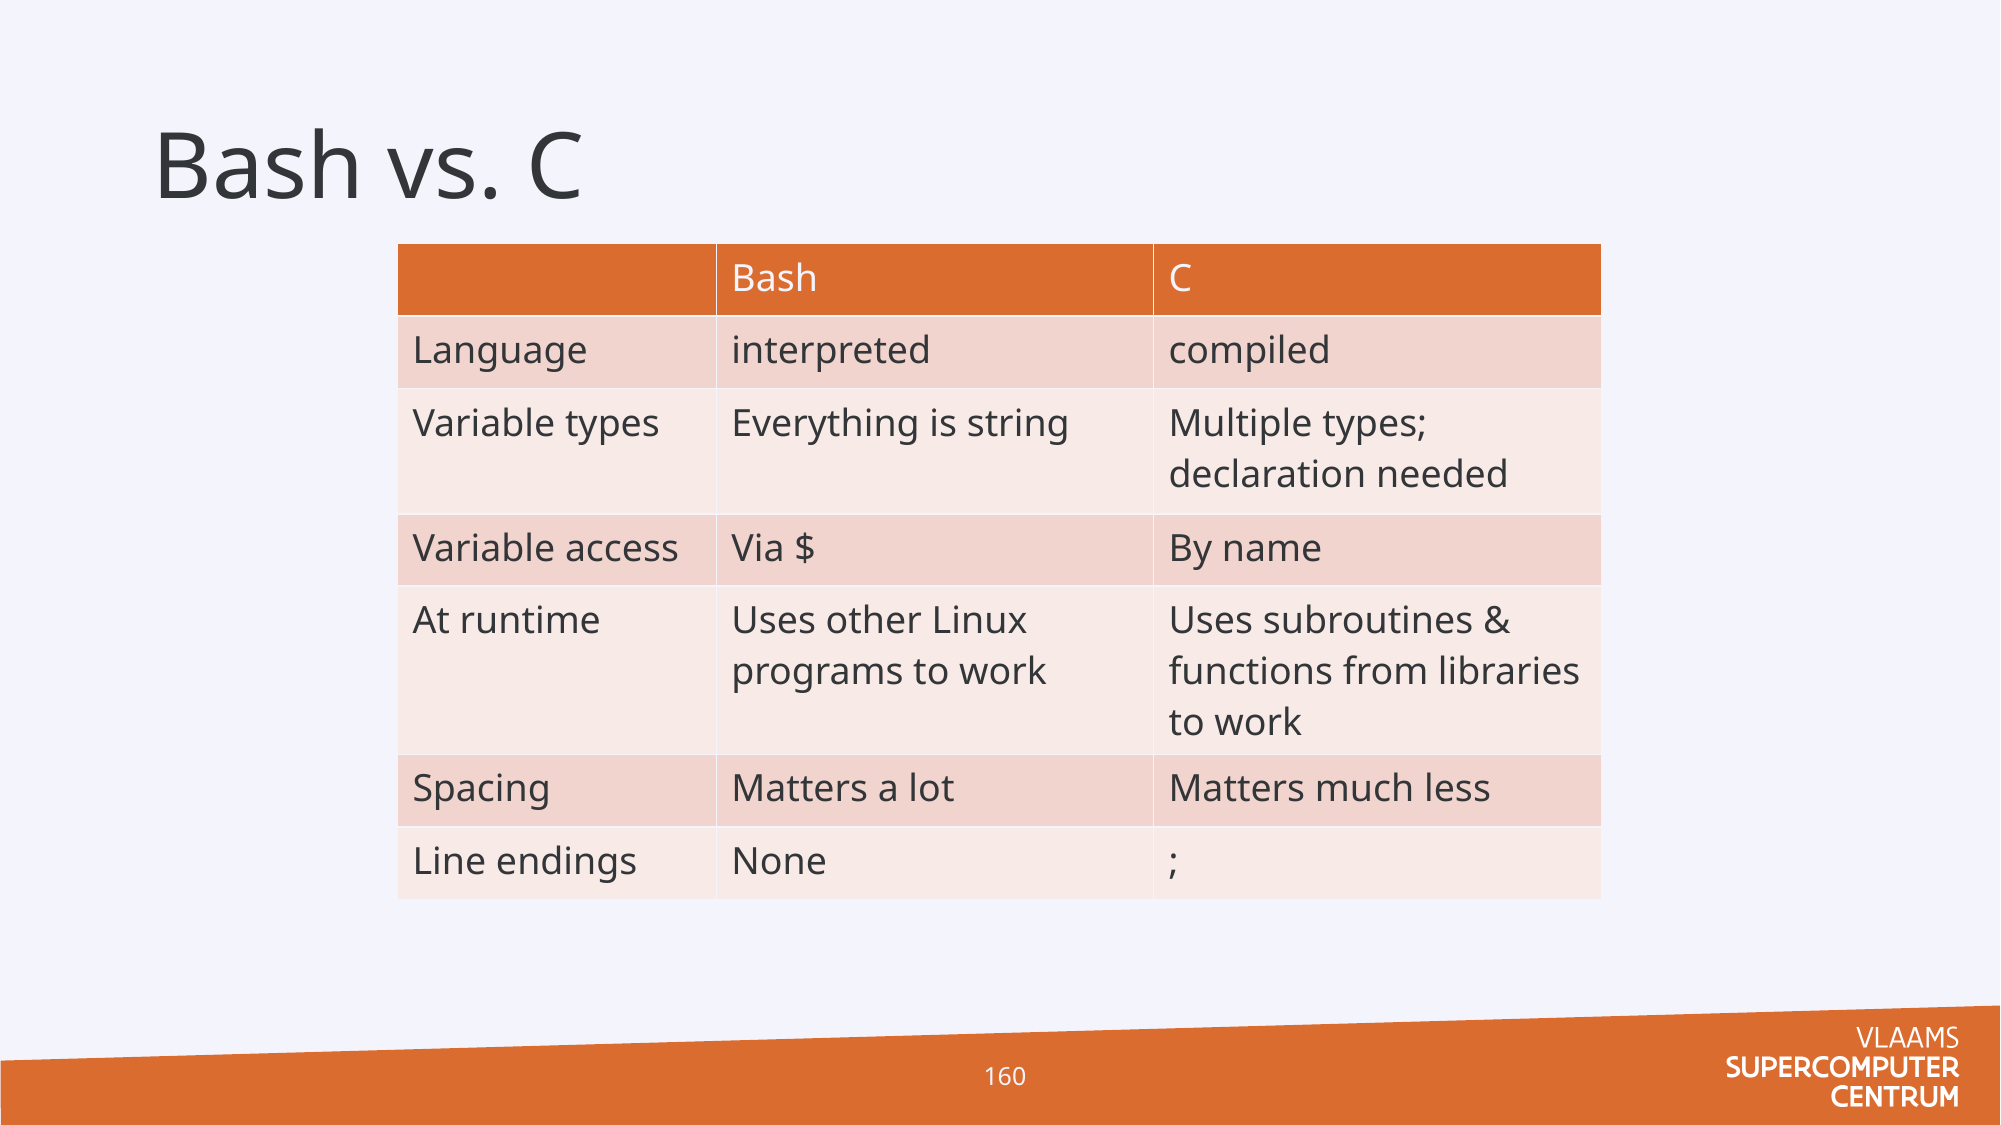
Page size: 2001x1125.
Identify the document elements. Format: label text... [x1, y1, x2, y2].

table_header [398, 244, 716, 315]
picture [1725, 1021, 1960, 1117]
table_cell ; [1154, 828, 1601, 899]
table_cell Language [398, 317, 716, 388]
table_cell interpreted [717, 317, 1153, 388]
slide_number 160 [958, 1047, 1042, 1108]
table_cell compiled [1154, 317, 1601, 388]
table_header Bash [717, 244, 1153, 315]
title Bash vs. C [137, 59, 1863, 278]
table_header C [1154, 244, 1601, 315]
table_cell Variable access [398, 515, 716, 585]
table_cell Uses other Linux programs to work [717, 587, 1153, 754]
table_cell None [717, 828, 1153, 899]
table_cell Uses subroutines & functions from libraries to work [1154, 587, 1601, 754]
table_cell Spacing [398, 755, 716, 826]
table_cell Matters a lot [717, 755, 1153, 826]
table_cell Everything is string [717, 389, 1153, 513]
table_cell Multiple types; declaration needed [1154, 389, 1601, 513]
table_cell By name [1154, 515, 1601, 585]
table_cell Via $ [717, 515, 1153, 585]
table_cell At runtime [398, 587, 716, 754]
table_cell Matters much less [1154, 755, 1601, 826]
table_cell Line endings [398, 828, 716, 899]
table_cell Variable types [398, 389, 716, 513]
